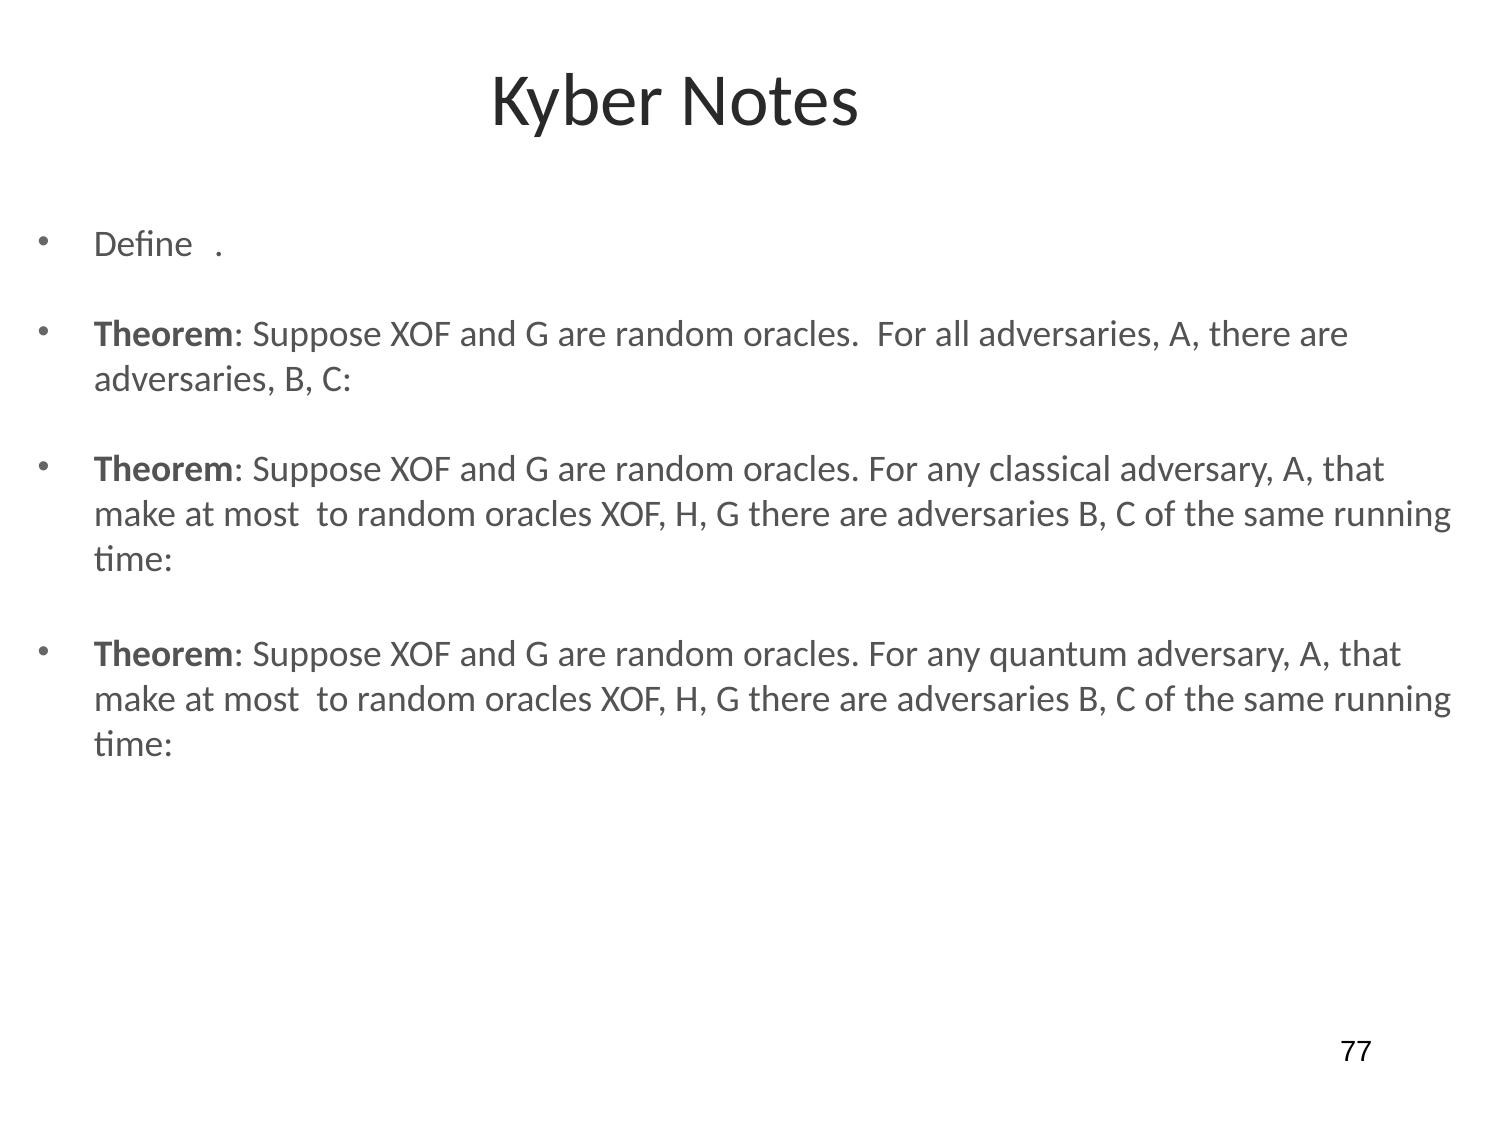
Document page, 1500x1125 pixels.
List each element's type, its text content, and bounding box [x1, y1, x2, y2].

text_box Kyber Notes [150, 52, 1201, 150]
slide_number 77 [1074, 1024, 1388, 1101]
